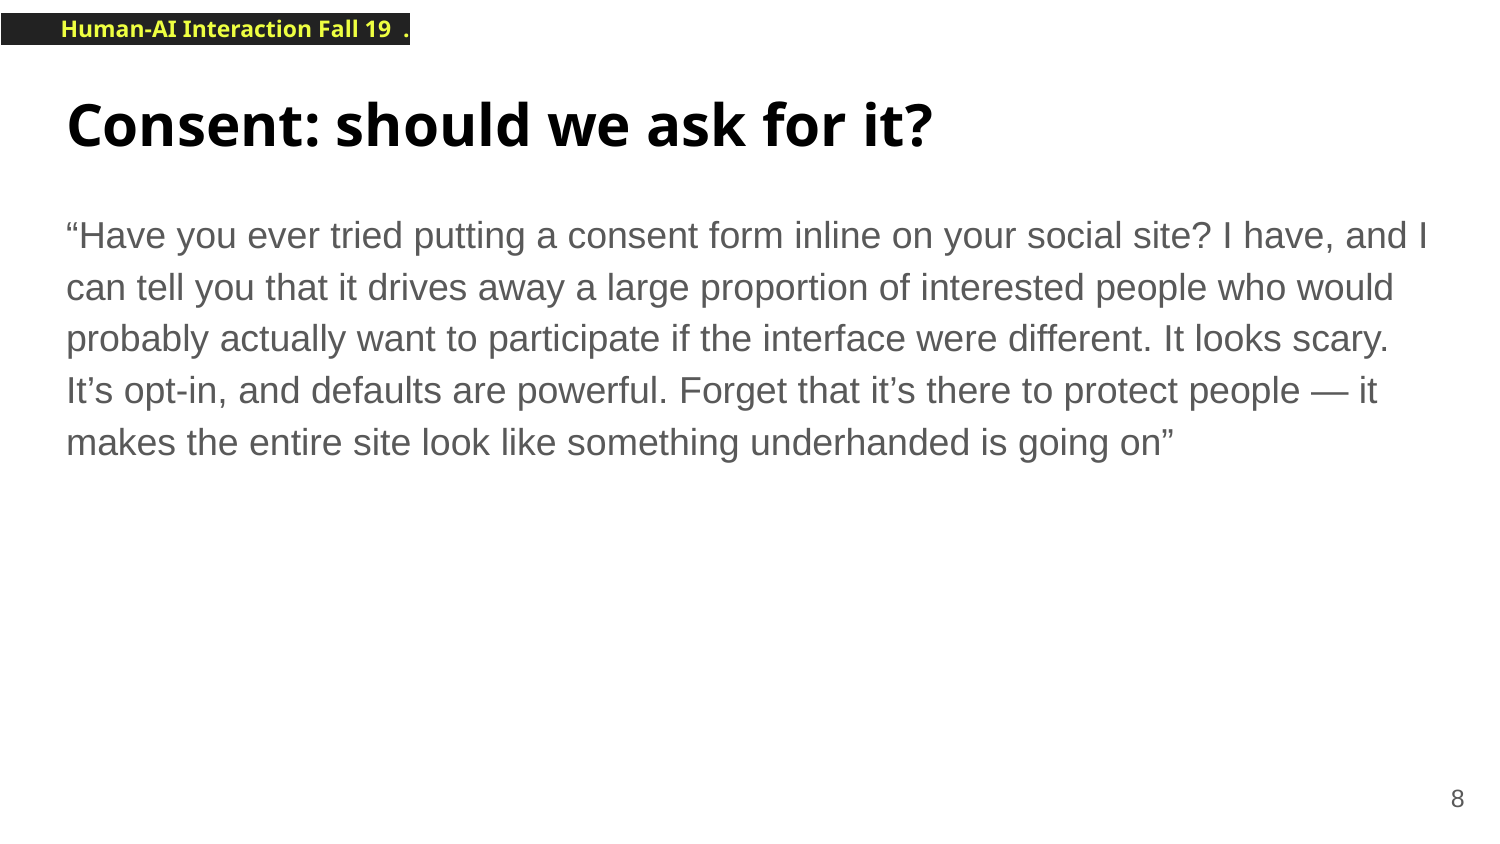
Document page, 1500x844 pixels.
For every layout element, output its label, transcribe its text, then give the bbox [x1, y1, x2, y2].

title Consent: should we ask for it? [51, 72, 1449, 167]
list “Have you ever tried putting a consent form inline on your social site? I have, and I can tell you that it drives away a large proportion of interested people who would probably actually want to participate if the interface were different. It looks scary. It’s opt-in, and defaults are powerful. Forget that it’s there to protect people — it makes the entire site look like something underhanded is going on” [51, 189, 1449, 750]
slide_number ‹#› [1389, 764, 1480, 830]
